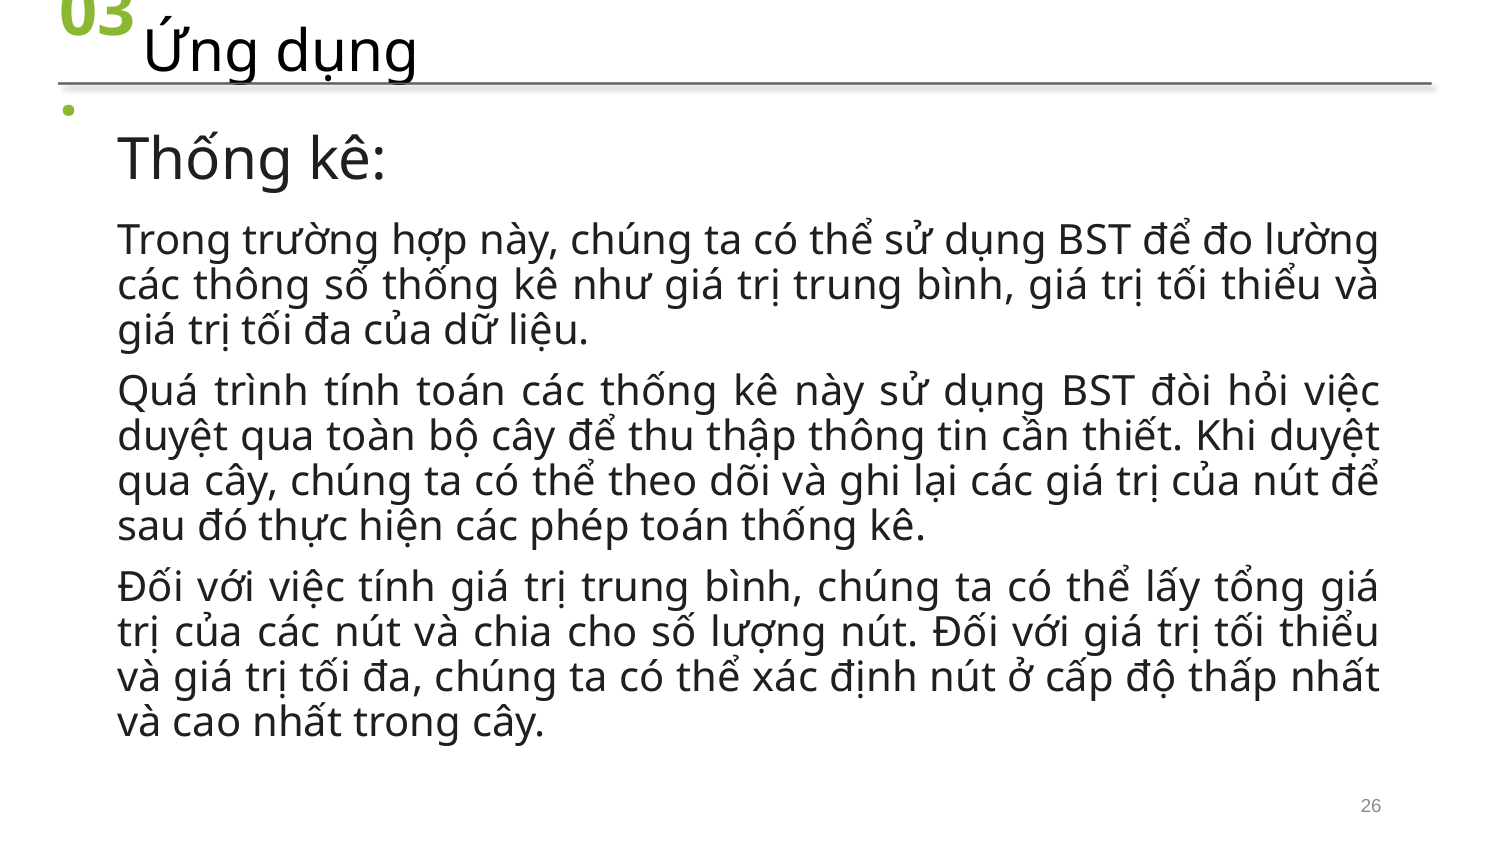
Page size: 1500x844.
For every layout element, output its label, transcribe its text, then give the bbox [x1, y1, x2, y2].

slide_number 26 [1059, 782, 1397, 827]
list Trong trường hợp này, chúng ta có thể sử dụng BST để đo lường các thông số thống kê như giá trị trung bình, giá trị tối thiểu và giá trị tối đa của dữ liệu. Quá trình tính toán các thống kê này sử dụng BST đòi hỏi việc duyệt qua toàn bộ cây để thu thập thông tin cần thiết. Khi duyệt qua cây, chúng ta có thể theo dõi và ghi lại các giá trị của nút để sau đó thực hiện các phép toán thống kê. Đối với việc tính giá trị trung bình, chúng ta có thể lấy tổng giá trị của các nút và chia cho số lượng nút. Đối với giá trị tối thiểu và giá trị tối đa, chúng ta có thể xác định nút ở cấp độ thấp nhất và cao nhất trong cây. [102, 211, 1397, 797]
text_box 03. [44, 0, 158, 100]
title Thống kê: [102, 99, 1397, 200]
text_box Ứng dụng [158, 5, 700, 78]
picture [54, 78, 1446, 99]
